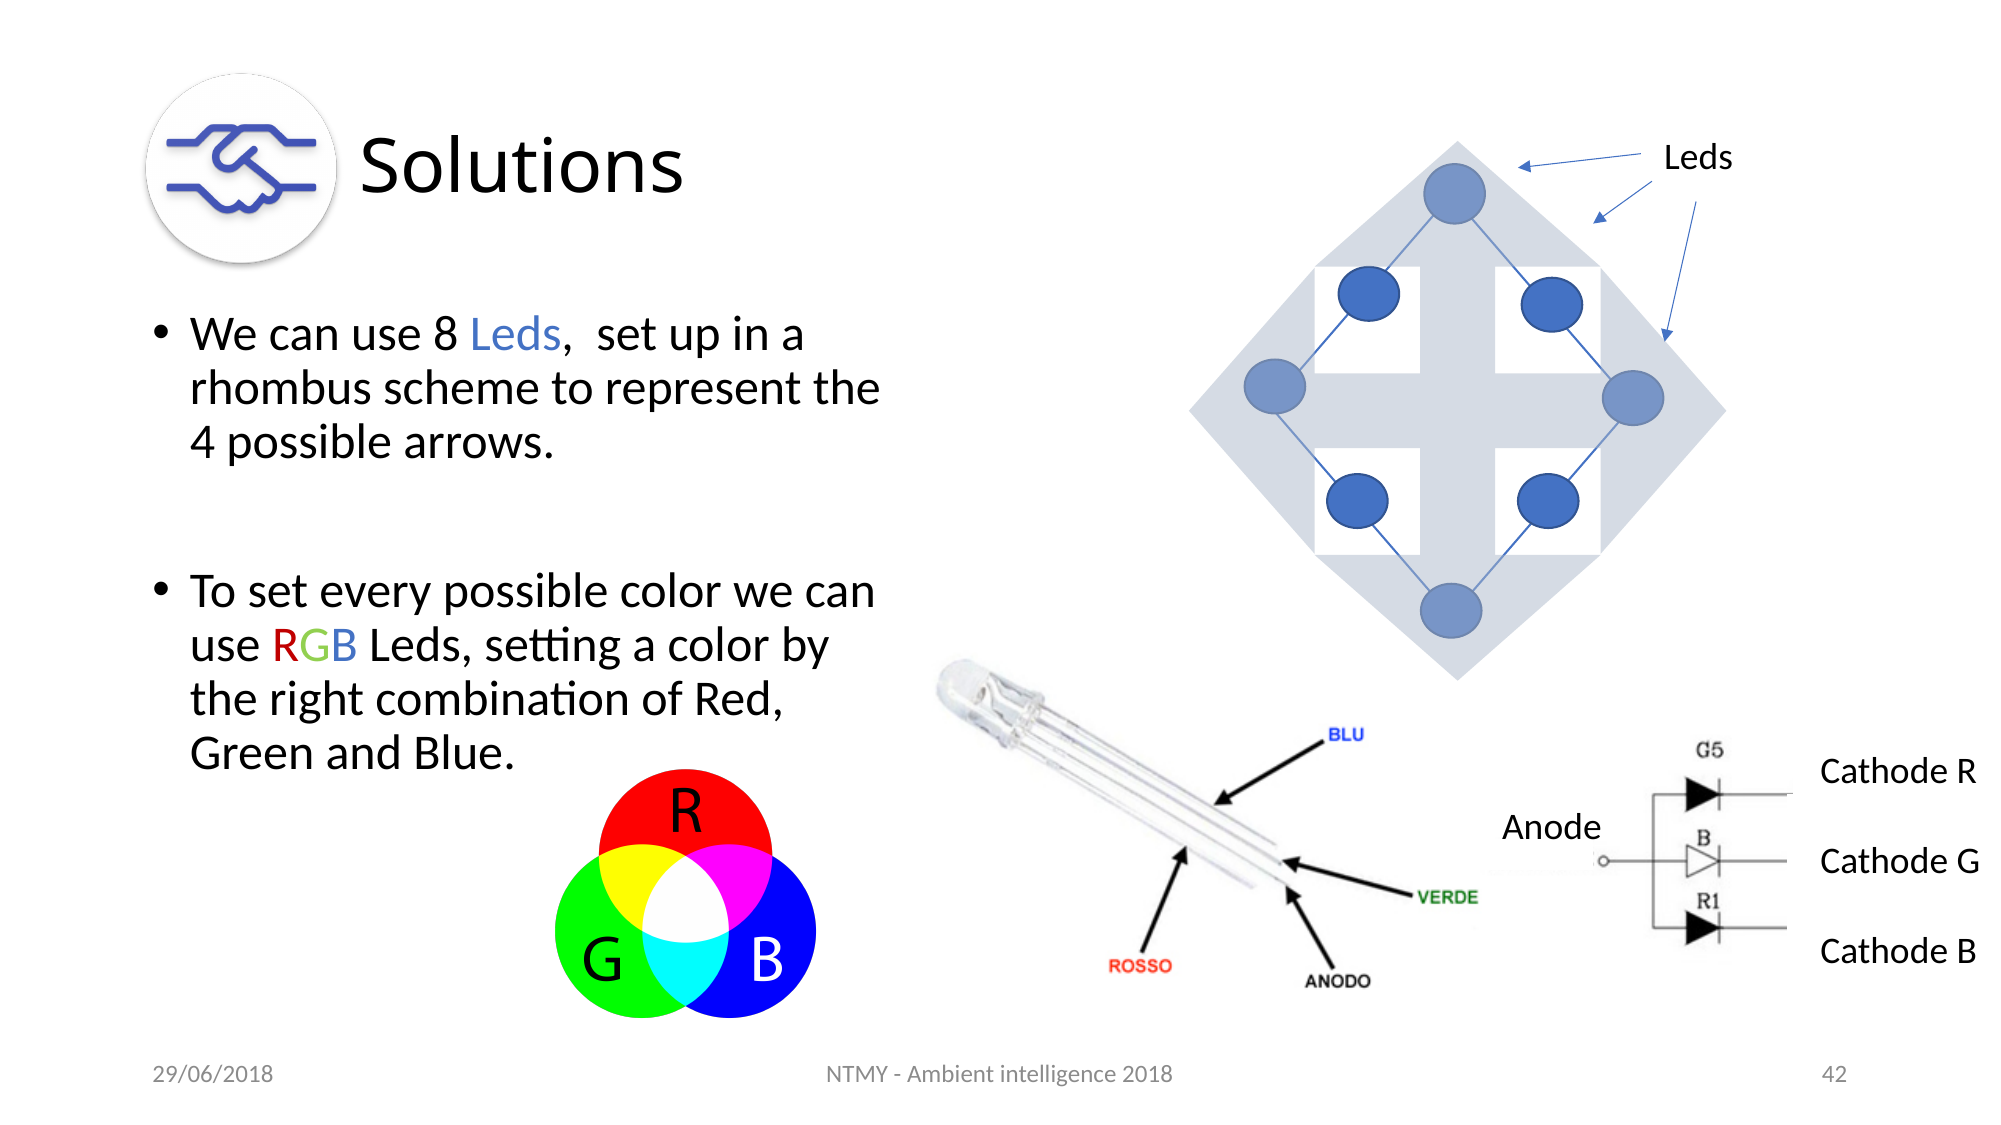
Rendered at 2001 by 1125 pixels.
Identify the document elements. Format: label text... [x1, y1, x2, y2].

text_box [1496, 267, 1600, 373]
text_box [1315, 267, 1420, 373]
text_box [1496, 449, 1597, 554]
footer NTMY - Ambient intelligence 2018 [662, 1042, 1338, 1103]
text_box [1326, 473, 1389, 530]
text_box [1516, 473, 1580, 530]
slide_number 42 [1412, 1042, 1863, 1103]
text_box [1337, 267, 1401, 322]
picture [931, 648, 1932, 1010]
text_box Cathode R Cathode G Cathode B [1932, 738, 1996, 979]
text_box Leds [1640, 124, 1766, 185]
text_box [1520, 276, 1584, 333]
picture [137, 65, 344, 272]
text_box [1517, 153, 1641, 168]
title Solutions [344, 59, 1863, 278]
list We can use 8 Leds, set up in a rhombus scheme to represent the 4 possible arrows. To set every possible color we can use RGB Leds, setting a color by the right combination of Red, Green and Blue. [137, 299, 917, 1014]
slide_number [137, 1042, 588, 1103]
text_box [1664, 201, 1697, 342]
picture [541, 747, 830, 1036]
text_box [1593, 181, 1652, 224]
text_box [1188, 140, 1727, 648]
text_box [1315, 449, 1420, 554]
